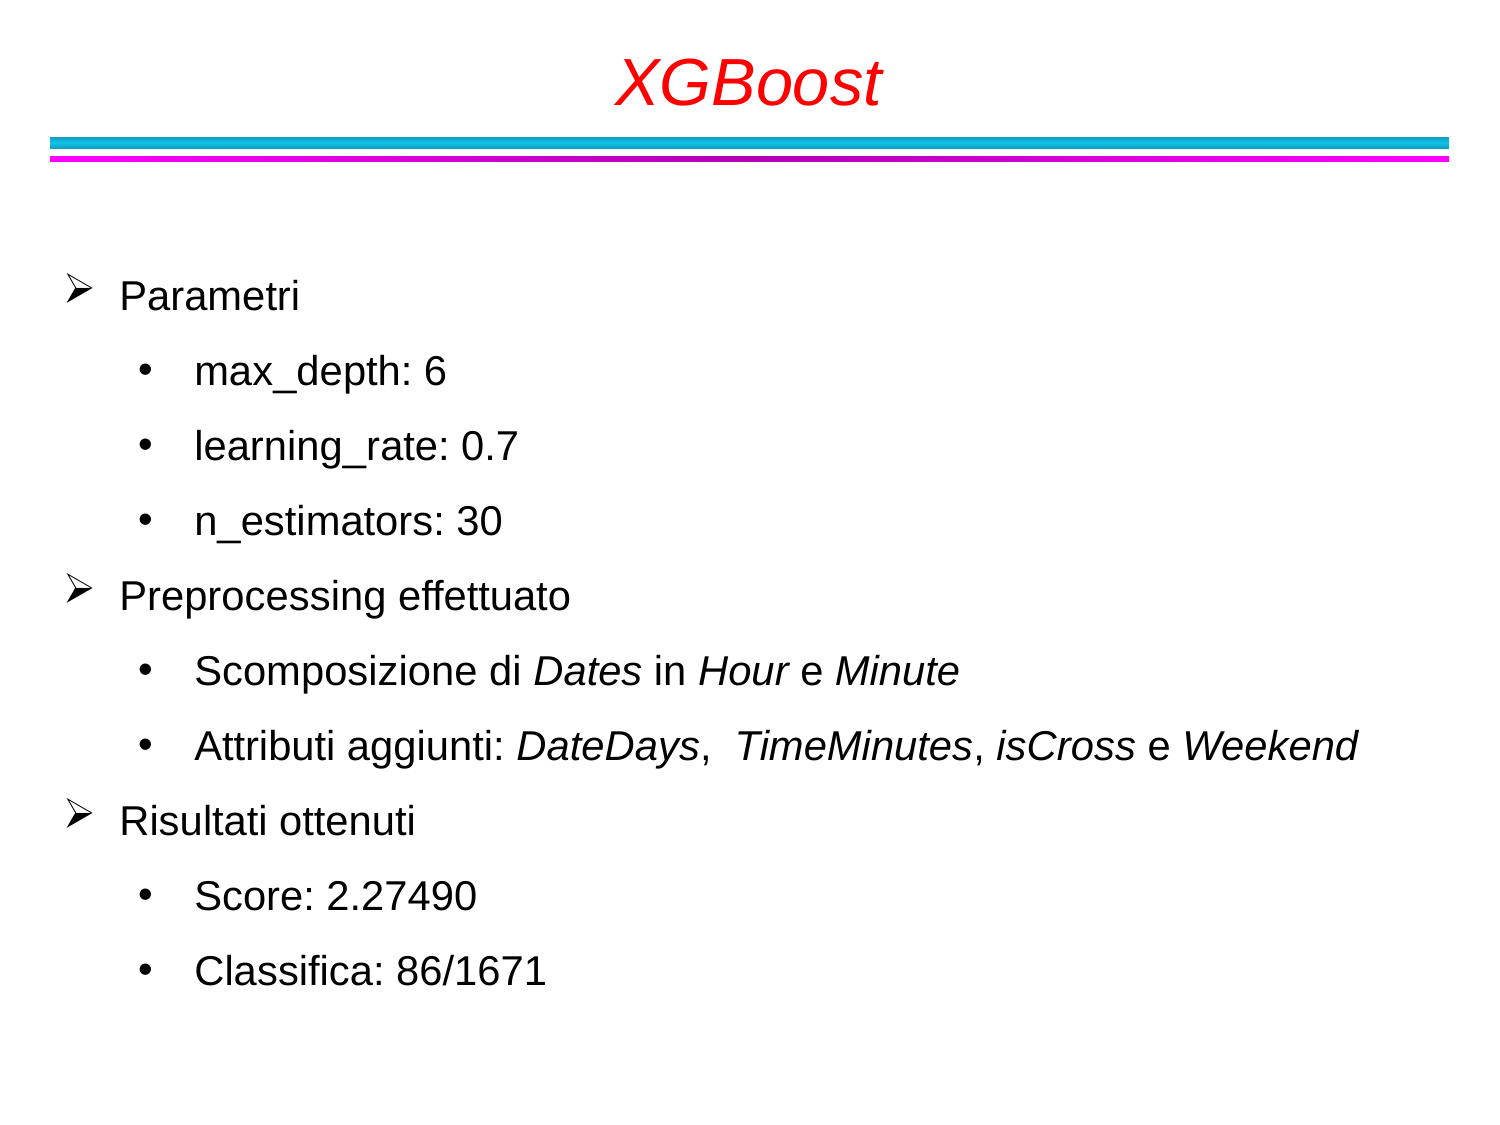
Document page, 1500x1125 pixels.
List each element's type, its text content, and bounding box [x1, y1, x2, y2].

text_box Parametri max_depth: 6 learning_rate: 0.7 n_estimators: 30 Preprocessing effettuato Scomposizione di Dates in Hour e Minute Attributi aggiunti: DateDays, TimeMinutes, isCross e Weekend Risultati ottenuti Score: 2.27490 Classifica: 86/1671 [48, 236, 1450, 1052]
text_box XGBoost [48, 31, 1450, 127]
